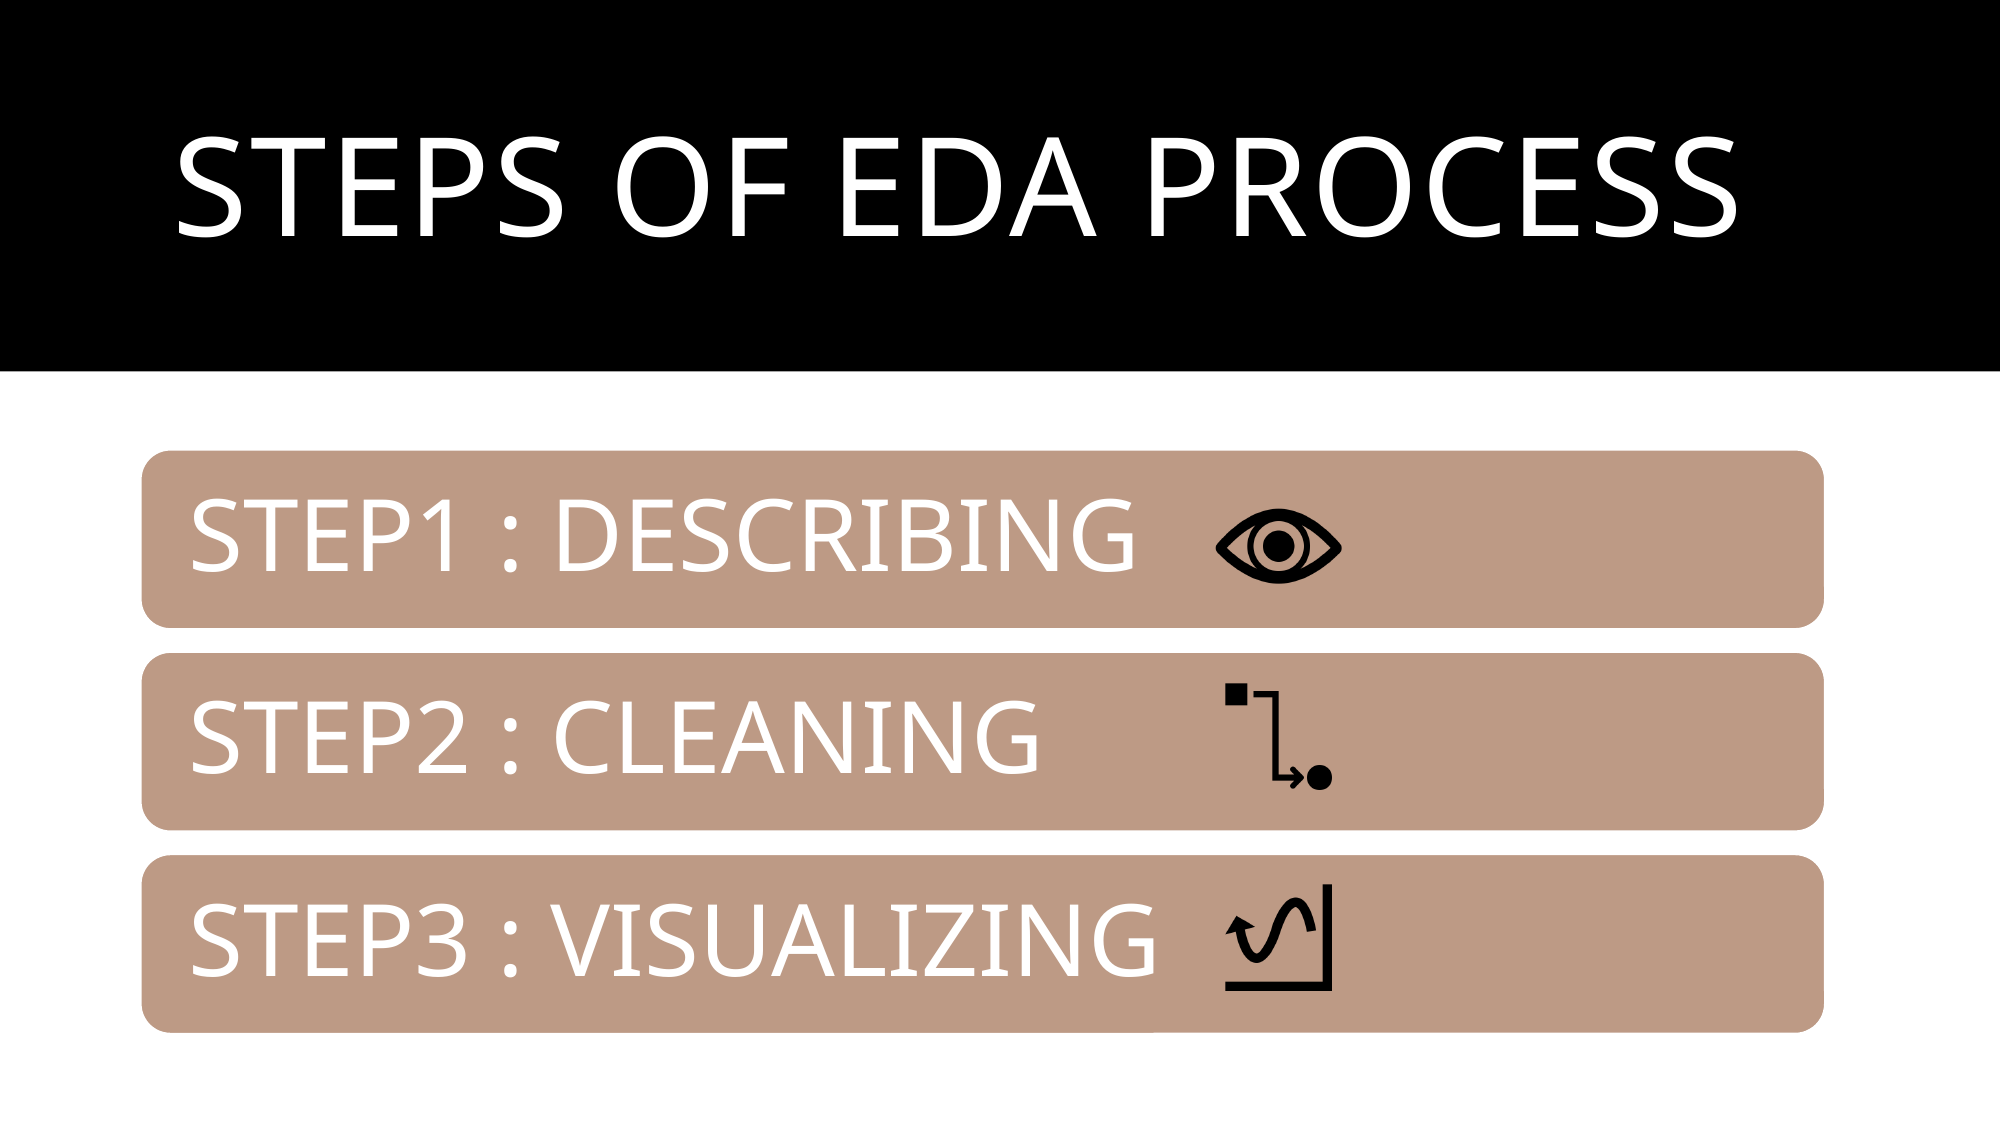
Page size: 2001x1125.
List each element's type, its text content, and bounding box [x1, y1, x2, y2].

picture [1203, 661, 1354, 812]
title STEPS OF EDA PROCESS [157, 52, 1842, 332]
picture [1203, 862, 1354, 1013]
picture [1203, 470, 1354, 621]
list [140, 446, 1826, 1037]
